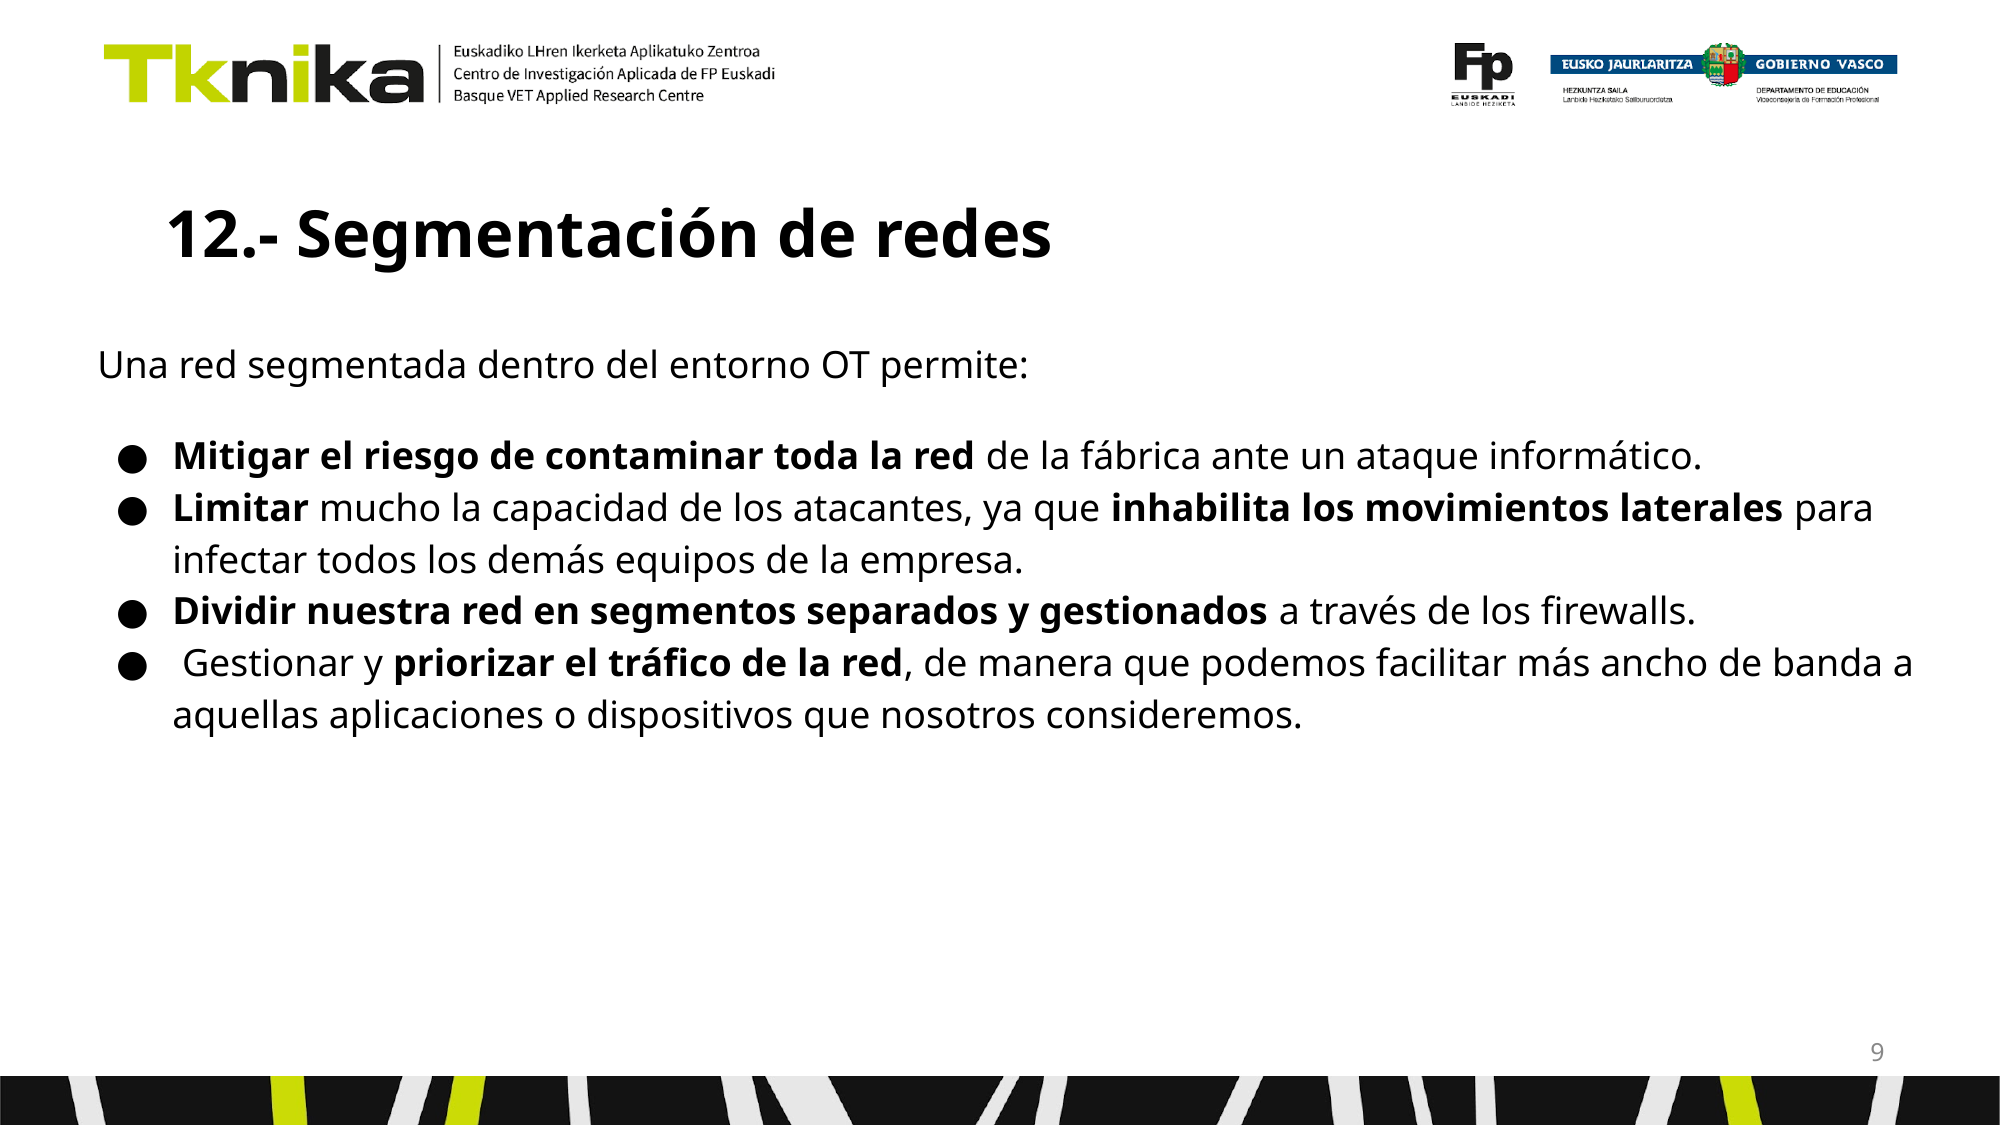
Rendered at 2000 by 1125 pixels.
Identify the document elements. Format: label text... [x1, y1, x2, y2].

title 12.- Segmentación de redes [130, 184, 1089, 279]
slide_number ‹#› [1433, 1023, 1900, 1084]
picture [102, 42, 1898, 106]
text_box Una red segmentada dentro del entorno OT permite: Mitigar el riesgo de contaminar toda la red de la fábrica ante un ataque informático. Limitar mucho la capacidad de los atacantes, ya que inhabilita los movimientos laterales para infectar todos los demás equipos de la empresa. Dividir nuestra red en segmentos separados y gestionados a través de los firewalls. Gestionar y priorizar el tráfico de la red, de manera que podemos facilitar más ancho de banda a aquellas aplicaciones o dispositivos que nosotros consideremos. [82, 319, 1968, 825]
picture [0, 1076, 2000, 1125]
